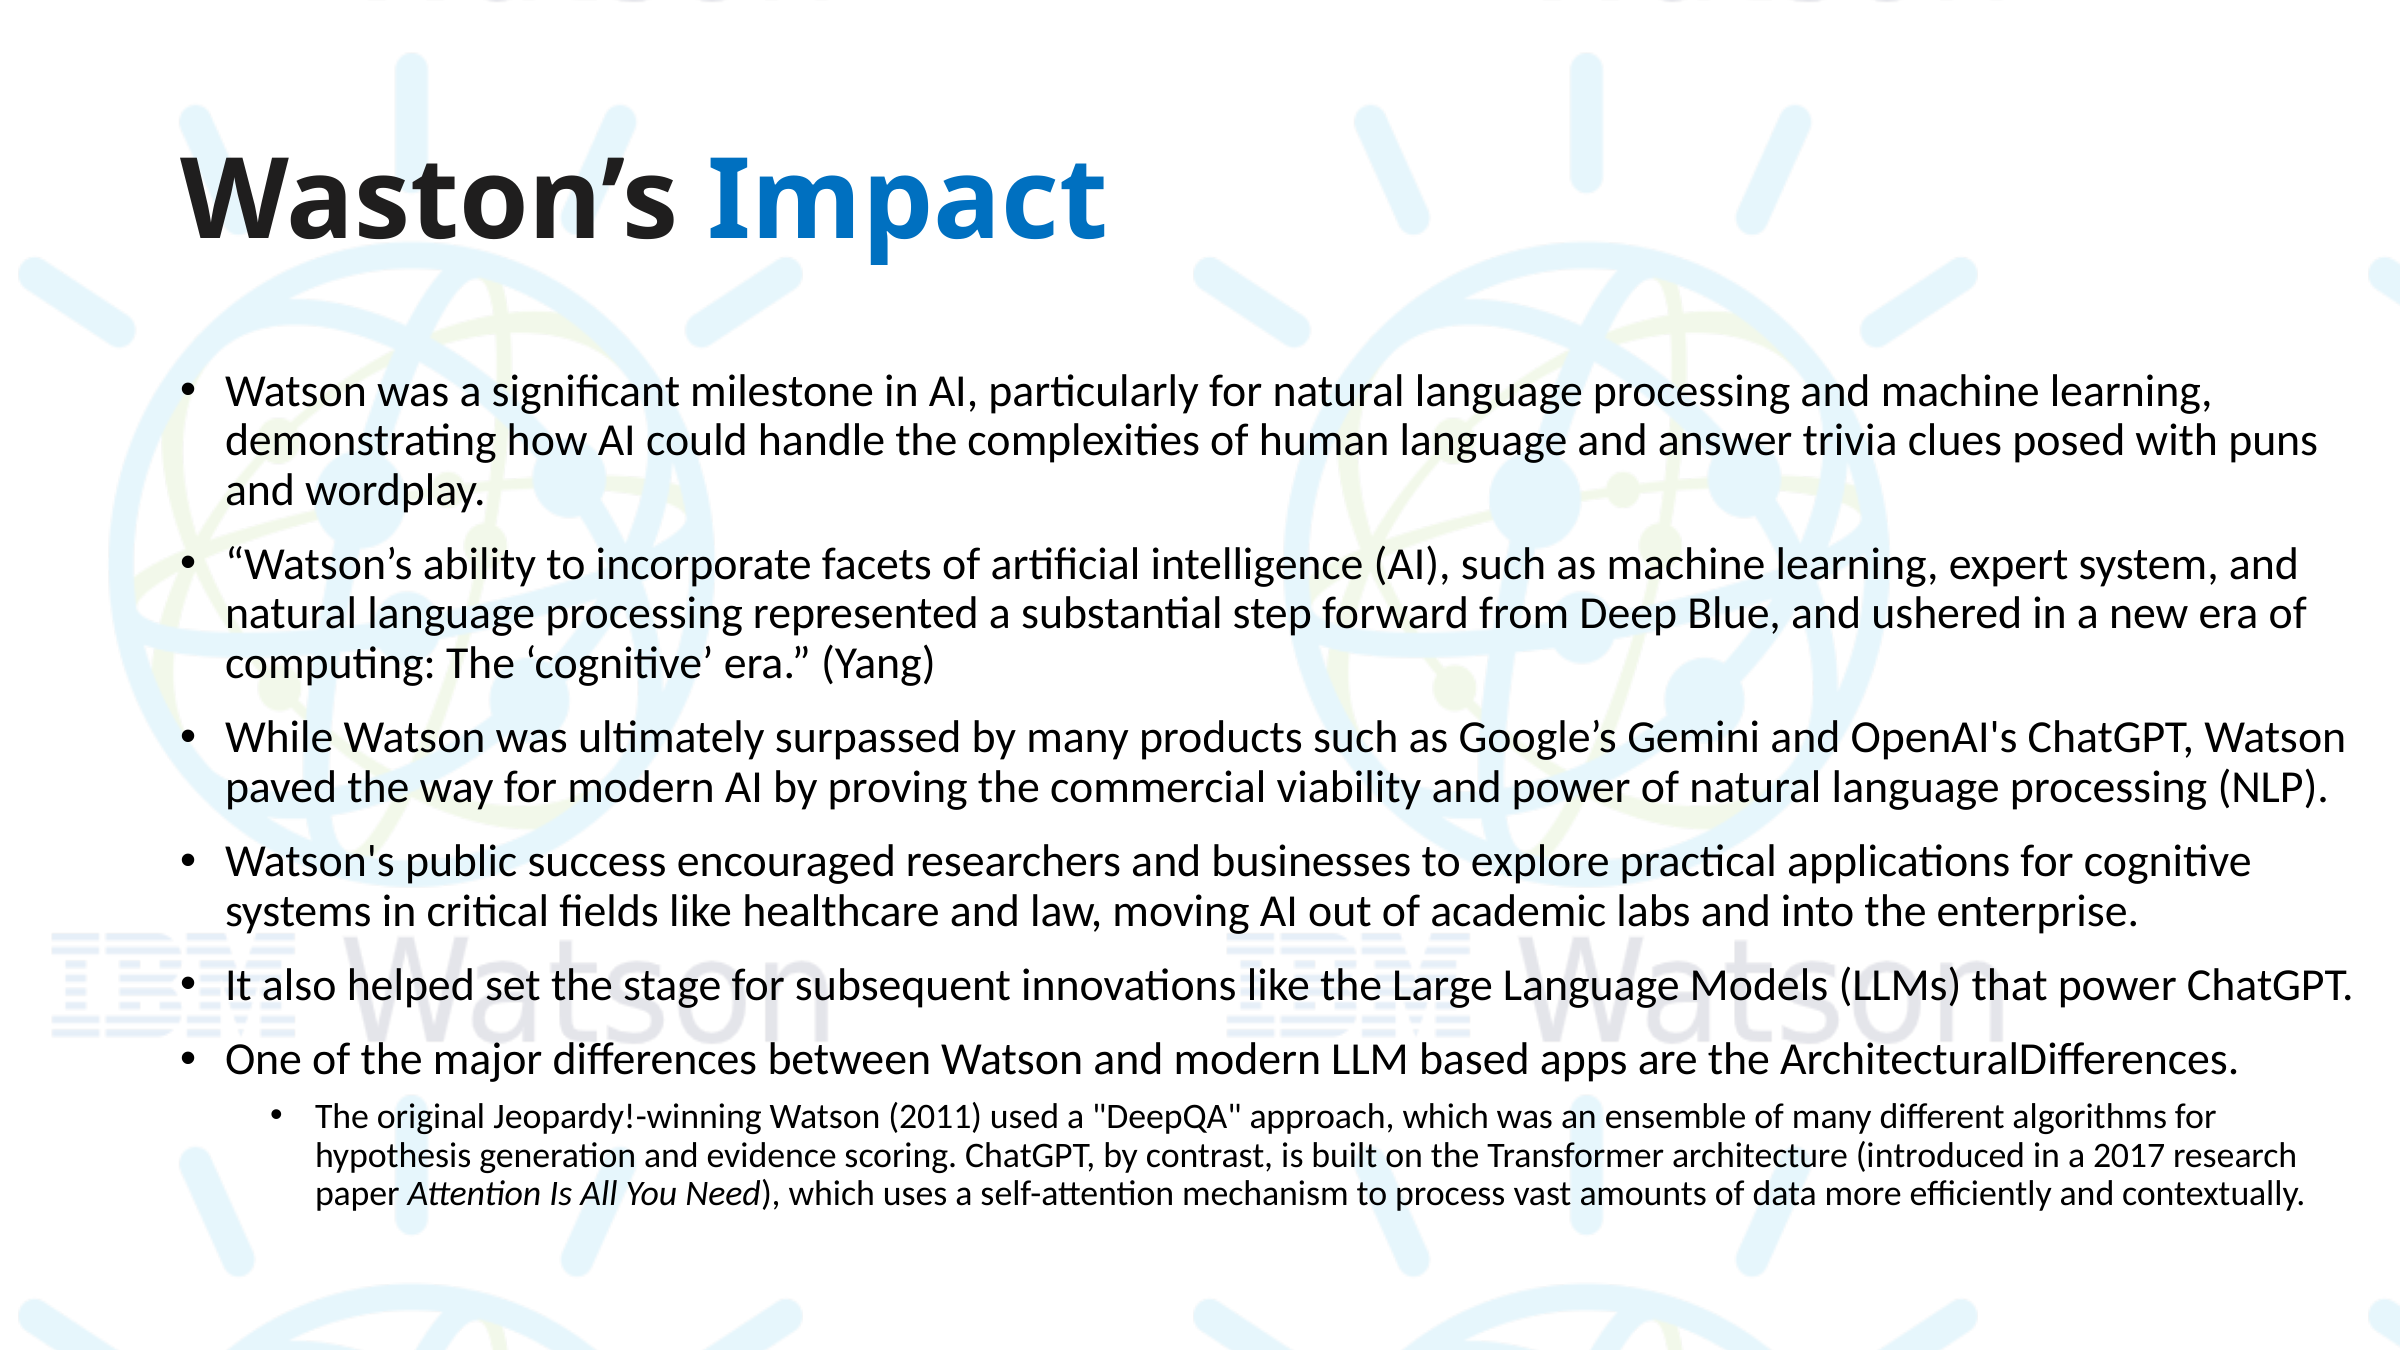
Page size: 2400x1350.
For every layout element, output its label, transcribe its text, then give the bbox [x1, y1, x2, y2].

list Watson was a significant milestone in AI, particularly for natural language processing and machine learning, demonstrating how AI could handle the complexities of human language and answer trivia clues posed with puns and wordplay. “Watson’s ability to incorporate facets of artificial intelligence (AI), such as machine learning, expert system, and natural language processing represented a substantial step forward from Deep Blue, and ushered in a new era of computing: The ‘cognitive’ era.” (Yang) While Watson was ultimately surpassed by many products such as Google’s Gemini and OpenAI's ChatGPT, Watson paved the way for modern AI by proving the commercial viability and power of natural language processing (NLP). Watson's public success encouraged researchers and businesses to explore practical applications for cognitive systems in critical fields like healthcare and law, moving AI out of academic labs and into the enterprise. It also helped set the stage for subsequent innovations like the Large Language Models (LLMs) that power ChatGPT. One of the major differences between Watson and modern LLM based apps are the ArchitecturalDifferences. The original Jeopardy!-winning Watson (2011) used a "DeepQA" approach, which was an ensemble of many different algorithms for hypothesis generation and evidence scoring. ChatGPT, by contrast, is built on the Transformer architecture (introduced in a 2017 research paper Attention Is All You Need), which uses a self-attention mechanism to process vast amounts of data more efficiently and contextually. [165, 359, 2381, 1270]
title Waston’s Impact [165, 71, 2235, 333]
